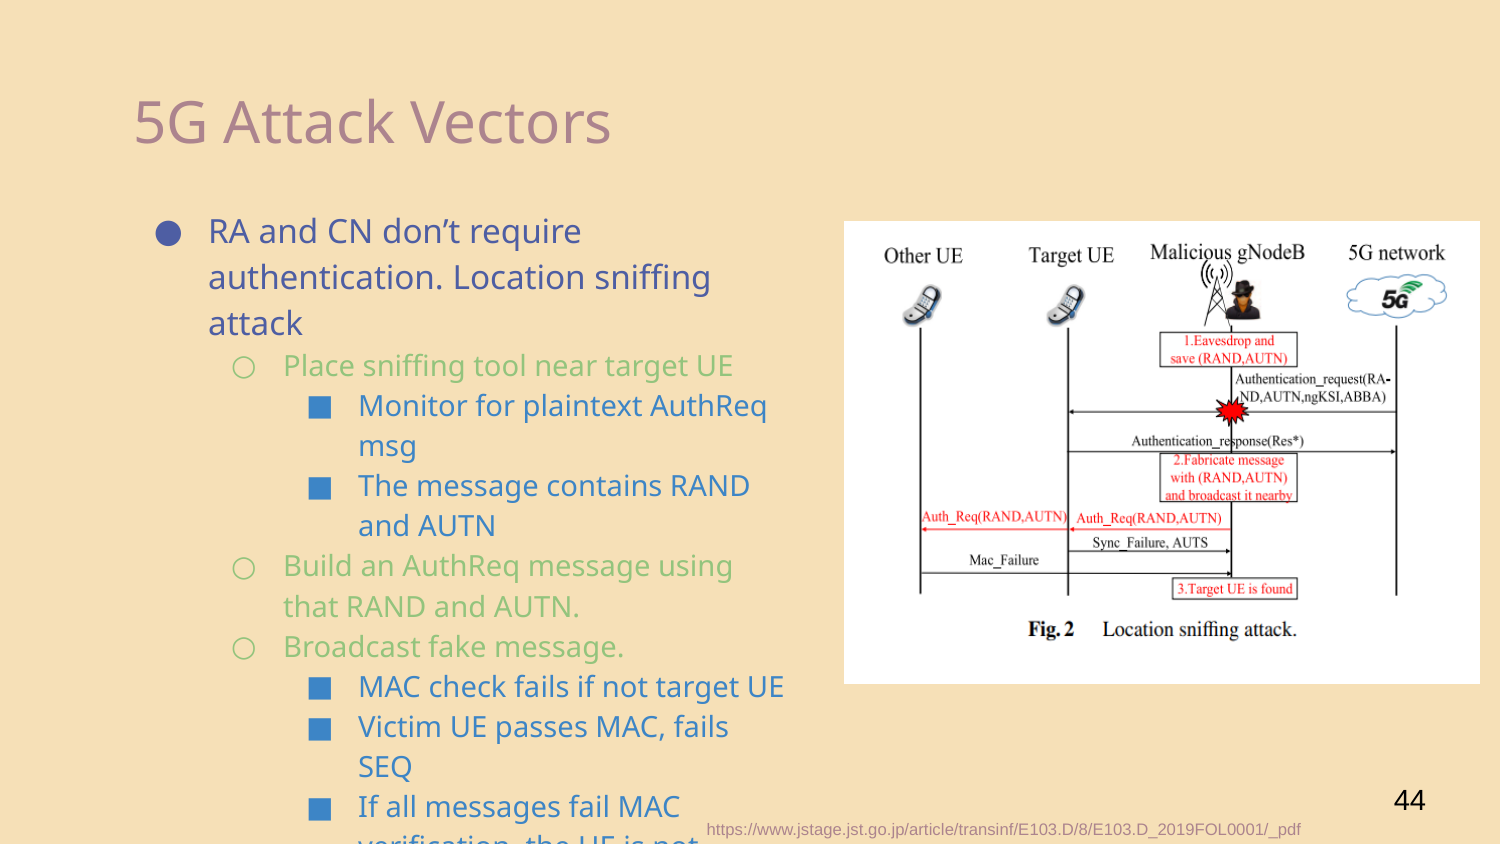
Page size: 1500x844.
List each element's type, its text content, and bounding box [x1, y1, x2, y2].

slide_number ‹#› [1378, 766, 1469, 832]
picture [844, 220, 1481, 684]
list RA and CN don’t require authentication. Location sniffing attack Place sniffing tool near target UE Monitor for plaintext AuthReq msg The message contains RAND and AUTN Build an AuthReq message using that RAND and AUTN. Broadcast fake message. MAC check fails if not target UE Victim UE passes MAC, fails SEQ If all messages fail MAC verification, the UE is not nearby. If one SEQ failure, it is nearby. [118, 189, 807, 844]
title 5G Attack Vectors [118, 72, 1382, 167]
text_box https://www.jstage.jst.go.jp/article/transinf/E103.D/8/E103.D_2019FOL0001/_pdf [686, 803, 1445, 844]
